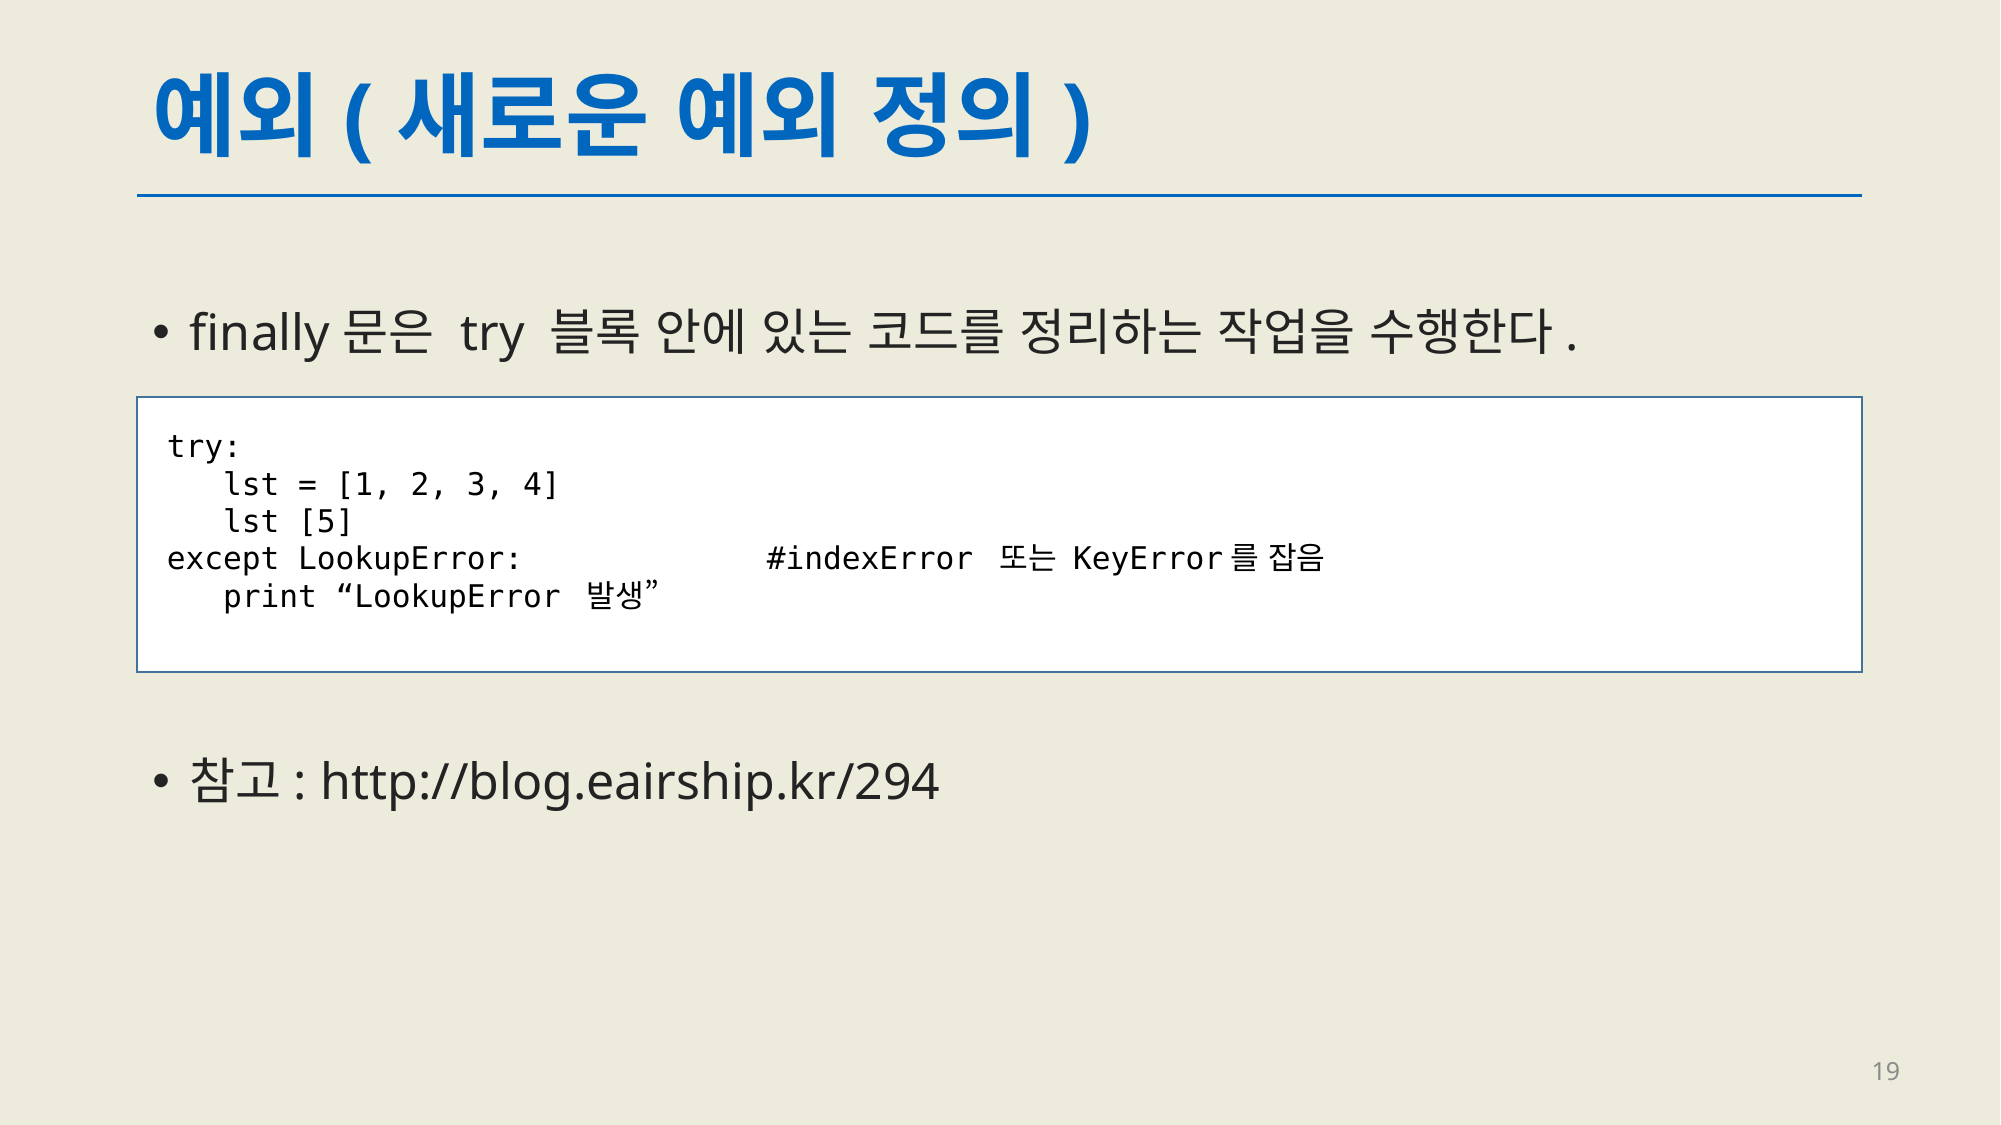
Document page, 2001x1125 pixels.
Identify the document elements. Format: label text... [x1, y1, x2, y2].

title 예외(새로운 예외 정의) [137, 59, 1863, 180]
slide_number 19 [1465, 1042, 1916, 1103]
text_box finally문은 try 블록 안에 있는 코드를 정리하는 작업을 수행한다. 참고: http://blog.eairship.kr/294 [137, 673, 1863, 1014]
text_box try: lst = [1, 2, 3, 4] lst [5] except LookupError: #indexError 또는 KeyError를 잡음 print “LookupError 발생” [136, 396, 1863, 673]
text_box finally문은 try 블록 안에 있는 코드를 정리하는 작업을 수행한다. 참고: http://blog.eairship.kr/294 [137, 299, 1863, 396]
